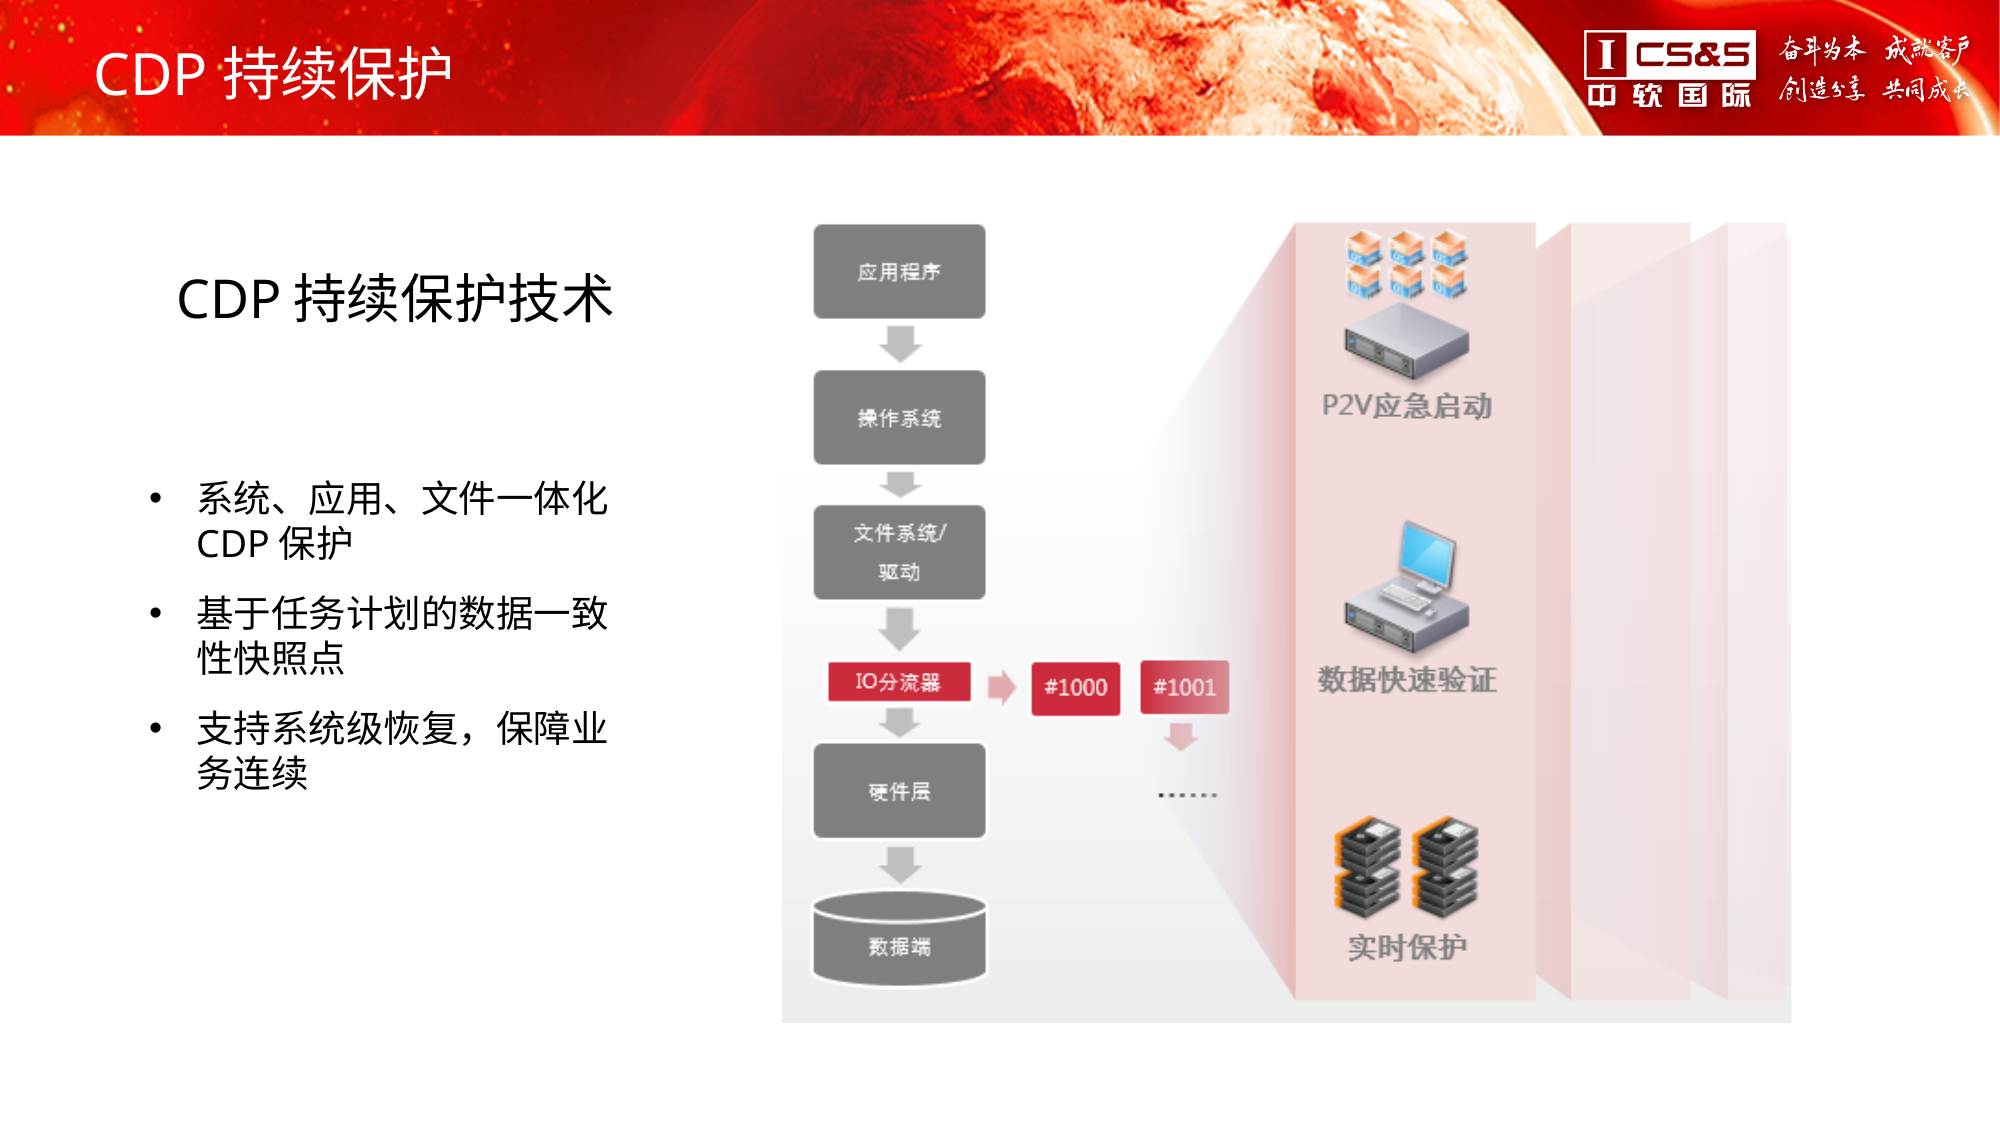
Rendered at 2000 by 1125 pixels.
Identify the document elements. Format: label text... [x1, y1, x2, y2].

title CDP持续保护 [78, 19, 1514, 126]
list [781, 210, 1792, 1023]
text_box 系统、应用、文件一体化CDP保护 基于任务计划的数据一致性快照点 支持系统级恢复，保障业务连续 [134, 467, 658, 810]
text_box CDP持续保护技术 [161, 253, 630, 340]
picture [0, 0, 2000, 1125]
